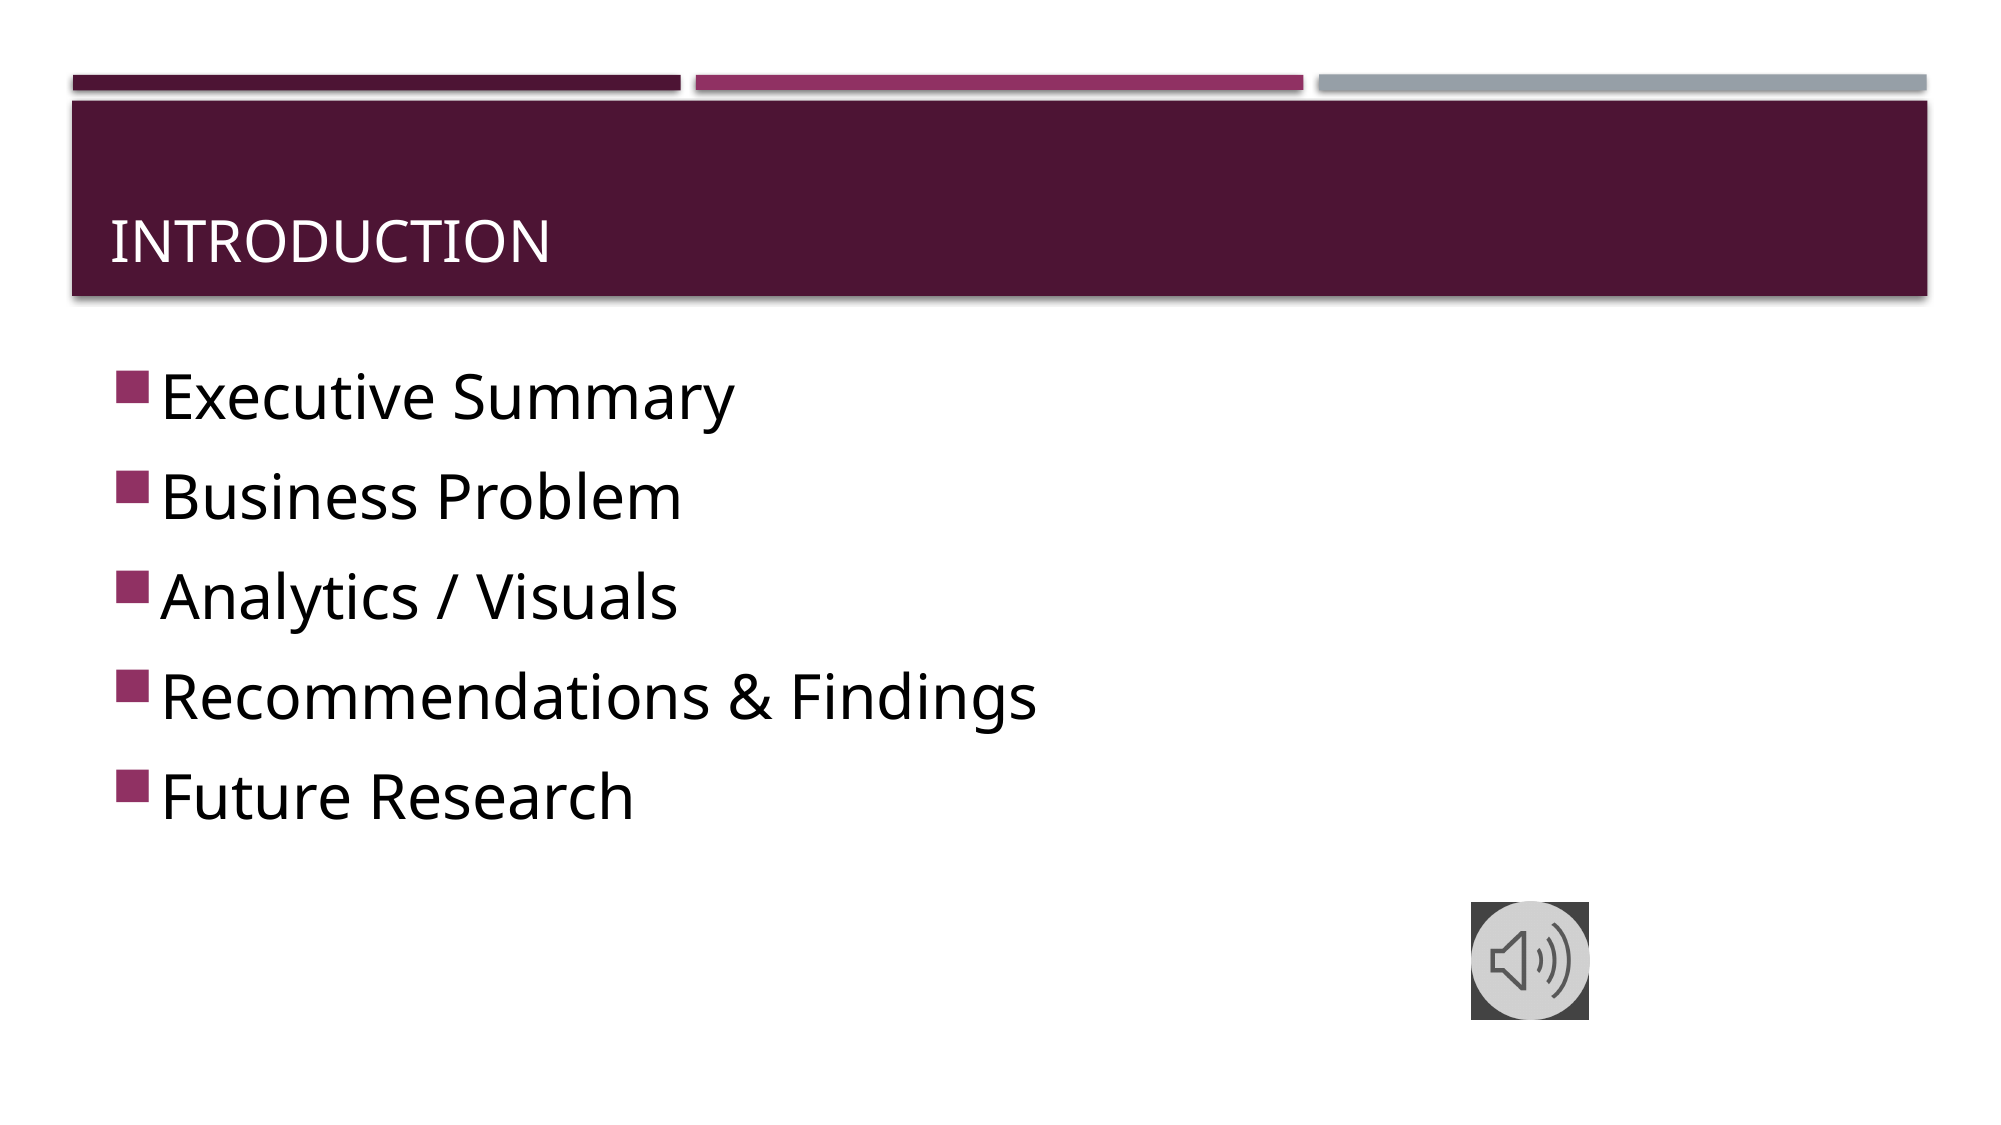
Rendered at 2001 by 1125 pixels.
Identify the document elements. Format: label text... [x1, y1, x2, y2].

title INTRODUCTION [95, 115, 1905, 282]
picture [1469, 900, 1591, 1022]
list Executive Summary Business Problem Analytics / Visuals Recommendations & Findings Future Research [95, 357, 1905, 962]
